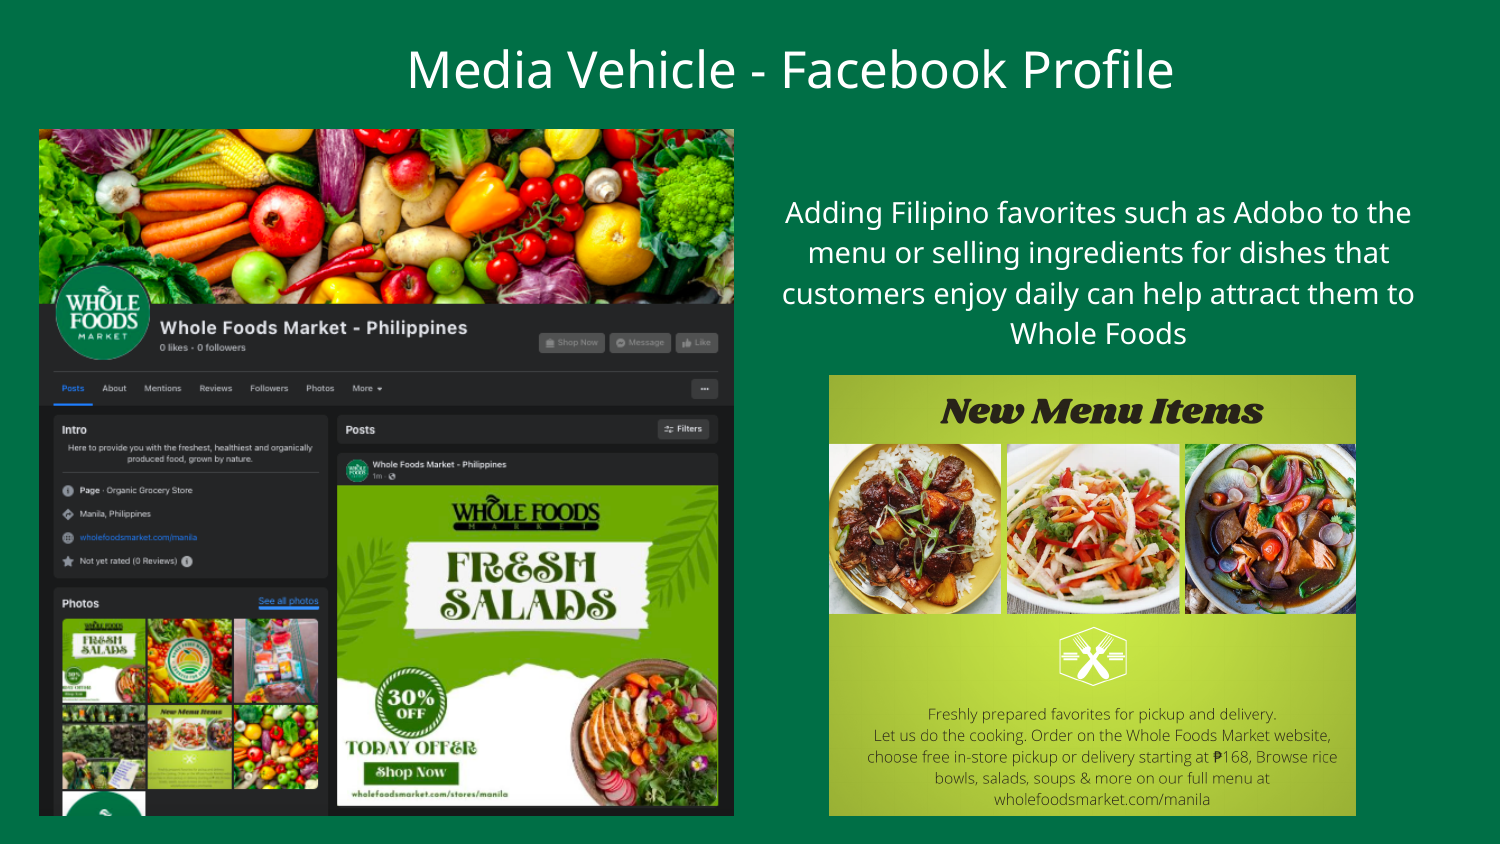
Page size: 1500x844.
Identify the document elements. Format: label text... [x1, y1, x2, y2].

list Adding Filipino favorites such as Adobo to the menu or selling ingredients for dishes that customers enjoy daily can help attract them to Whole Foods [765, 98, 1433, 323]
picture [38, 129, 734, 816]
picture [828, 375, 1356, 816]
text_box Media Vehicle - Facebook Profile [391, 22, 1232, 114]
